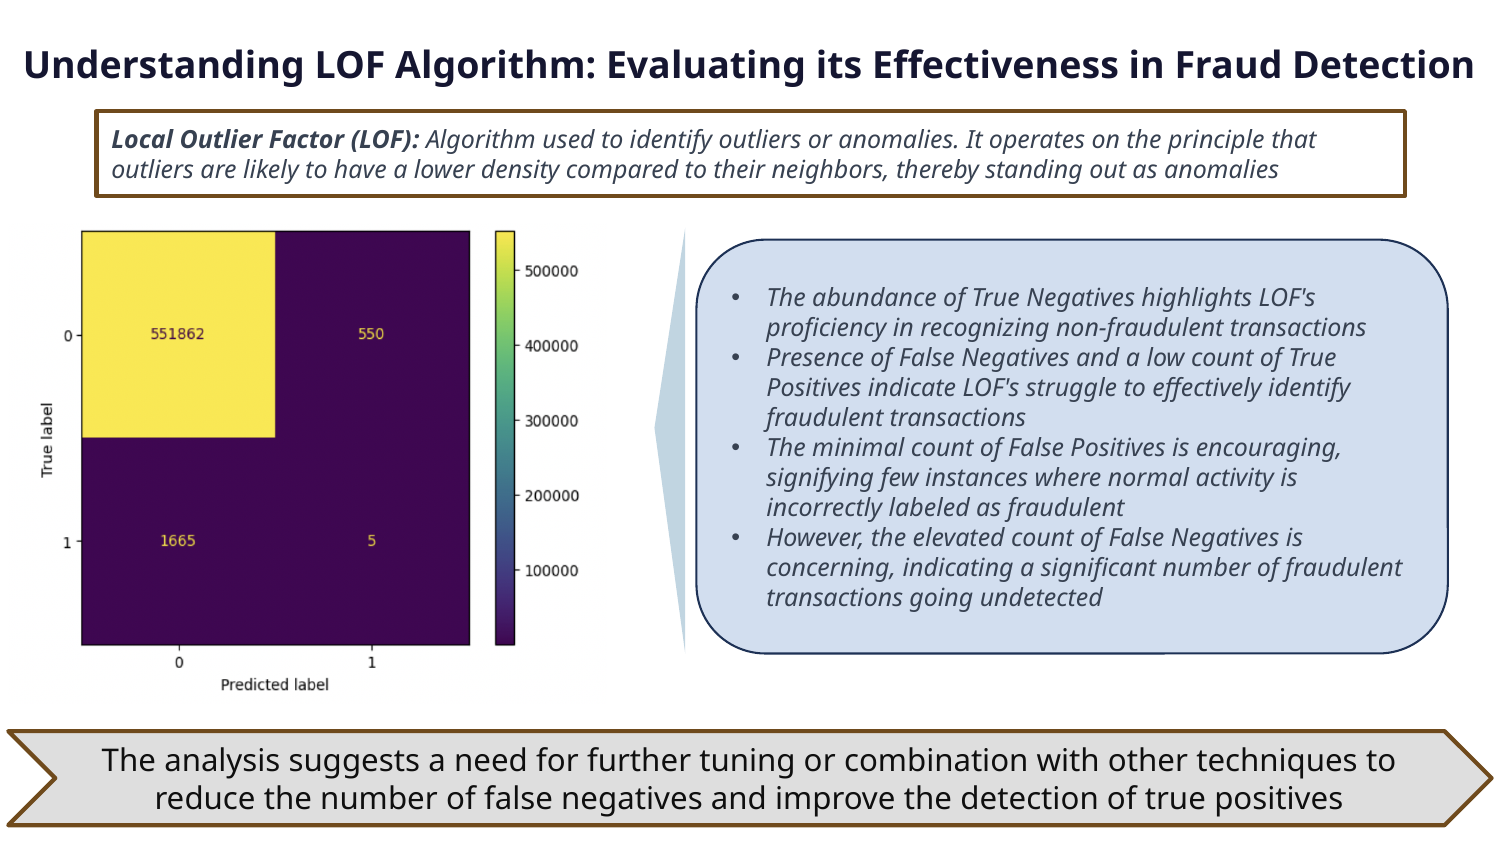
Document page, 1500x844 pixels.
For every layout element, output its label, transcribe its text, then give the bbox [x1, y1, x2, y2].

text_box [653, 227, 687, 654]
text_box The analysis suggests a need for further tuning or combination with other techniques to reduce the number of false negatives and improve the detection of true positives [8, 731, 1492, 826]
picture [8, 223, 607, 704]
text_box Local Outlier Factor (LOF): Algorithm used to identify outliers or anomalies. It operates on the principle that outliers are likely to have a lower density compared to their neighbors, thereby standing out as anomalies [96, 111, 1405, 197]
text_box Understanding LOF Algorithm: Evaluating its Effectiveness in Fraud Detection [0, 26, 1500, 112]
text_box The abundance of True Negatives highlights LOF's proficiency in recognizing non-fraudulent transactions Presence of False Negatives and a low count of True Positives indicate LOF's struggle to effectively identify fraudulent transactions The minimal count of False Positives is encouraging, signifying few instances where normal activity is incorrectly labeled as fraudulent However, the elevated count of False Negatives is concerning, indicating a significant number of fraudulent transactions going undetected [695, 238, 1449, 655]
